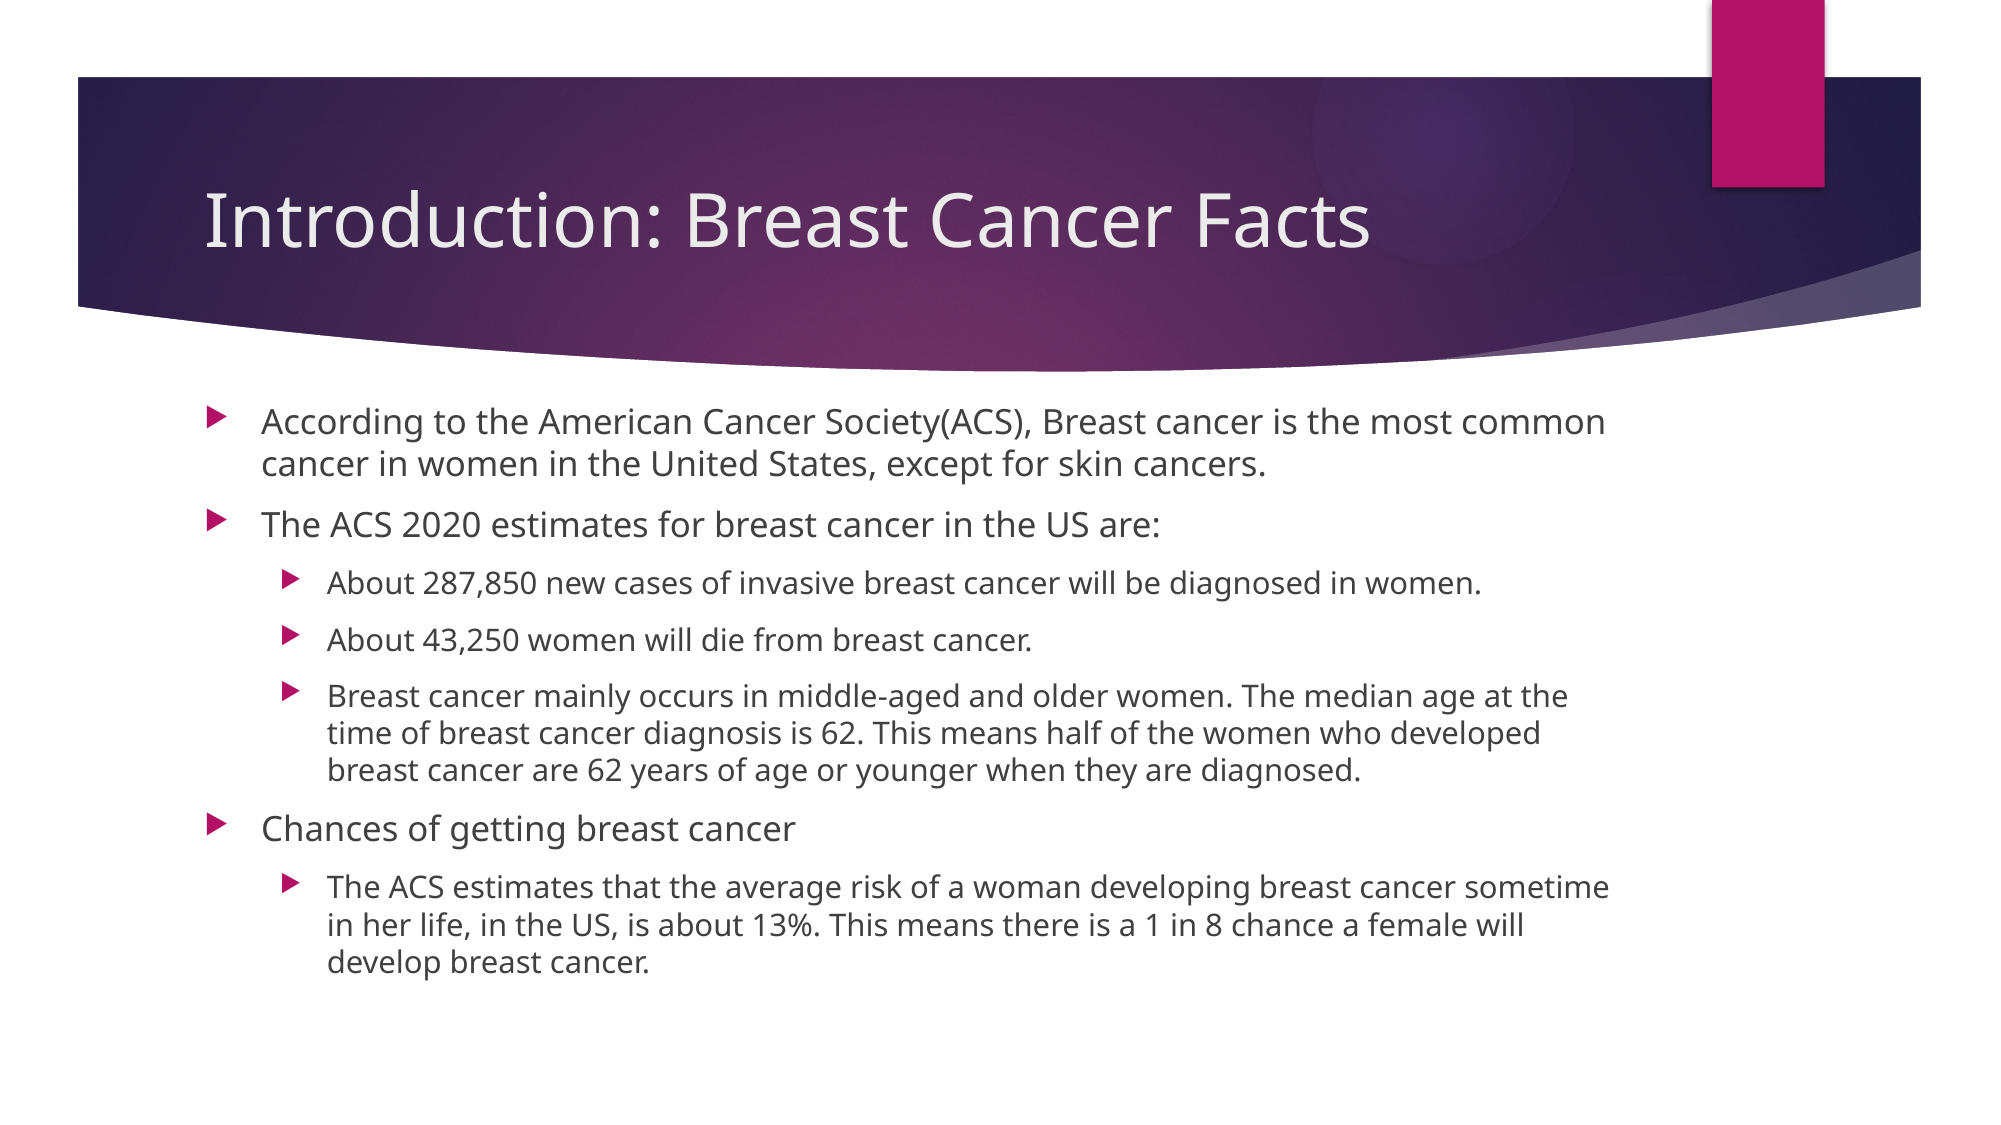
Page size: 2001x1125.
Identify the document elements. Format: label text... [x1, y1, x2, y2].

title Introduction: Breast Cancer Facts [189, 159, 1627, 276]
list According to the American Cancer Society(ACS), Breast cancer is the most common cancer in women in the United States, except for skin cancers. The ACS 2020 estimates for breast cancer in the US are: About 287,850 new cases of invasive breast cancer will be diagnosed in women. About 43,250 women will die from breast cancer. Breast cancer mainly occurs in middle-aged and older women. The median age at the time of breast cancer diagnosis is 62. This means half of the women who developed breast cancer are 62 years of age or younger when they are diagnosed. Chances of getting breast cancer The ACS estimates that the average risk of a woman developing breast cancer sometime in her life, in the US, is about 13%. This means there is a 1 in 8 chance a female will develop breast cancer. [189, 392, 1638, 988]
